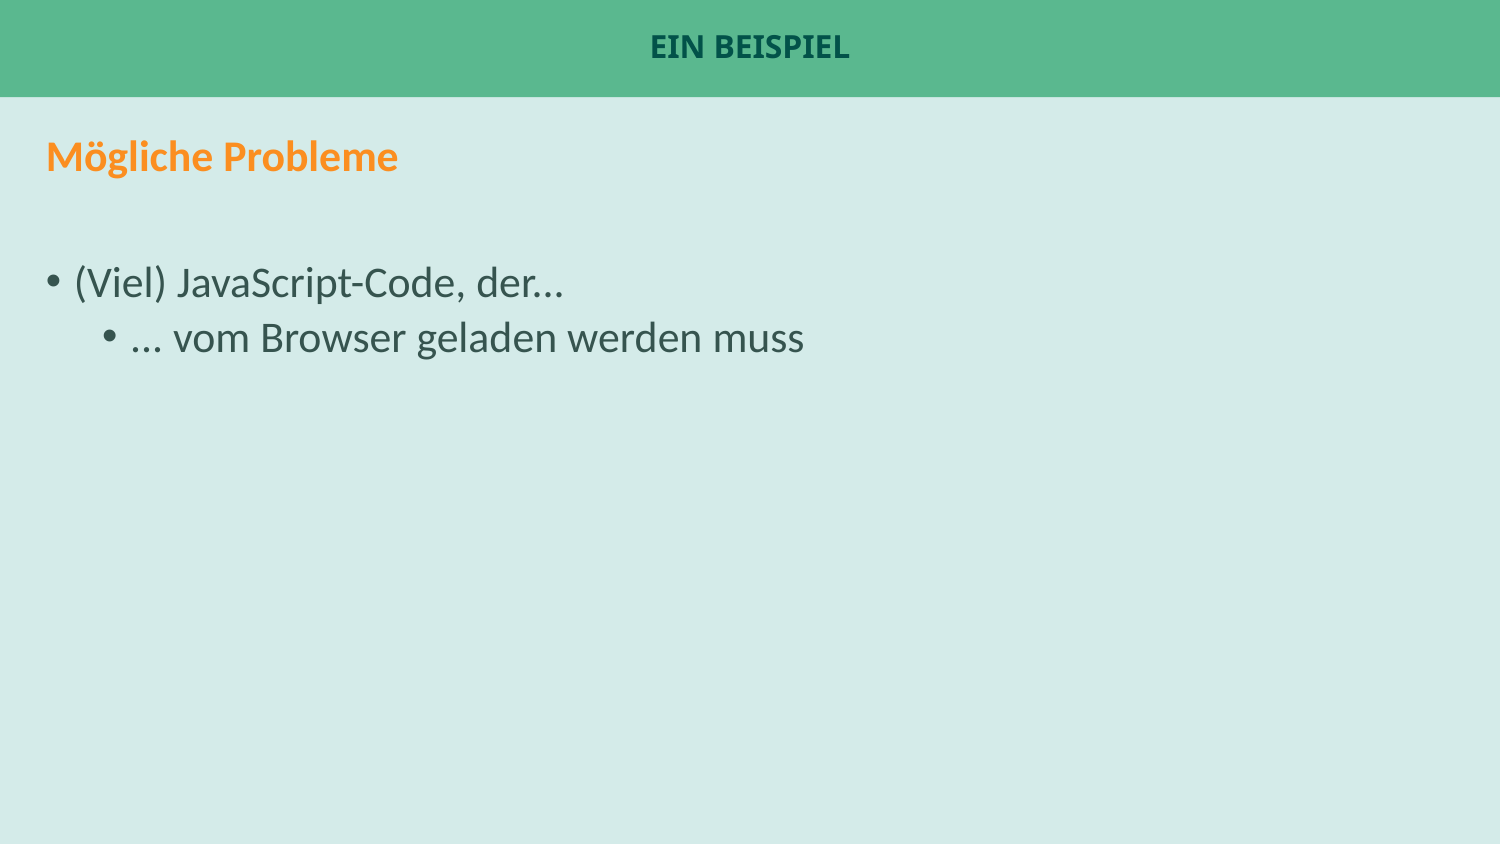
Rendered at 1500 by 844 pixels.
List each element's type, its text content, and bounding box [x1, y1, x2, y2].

title Ein Beispiel [0, 0, 1500, 98]
list Mögliche Probleme (Viel) JavaScript-Code, der... ... vom Browser geladen werden muss [30, 126, 1470, 782]
